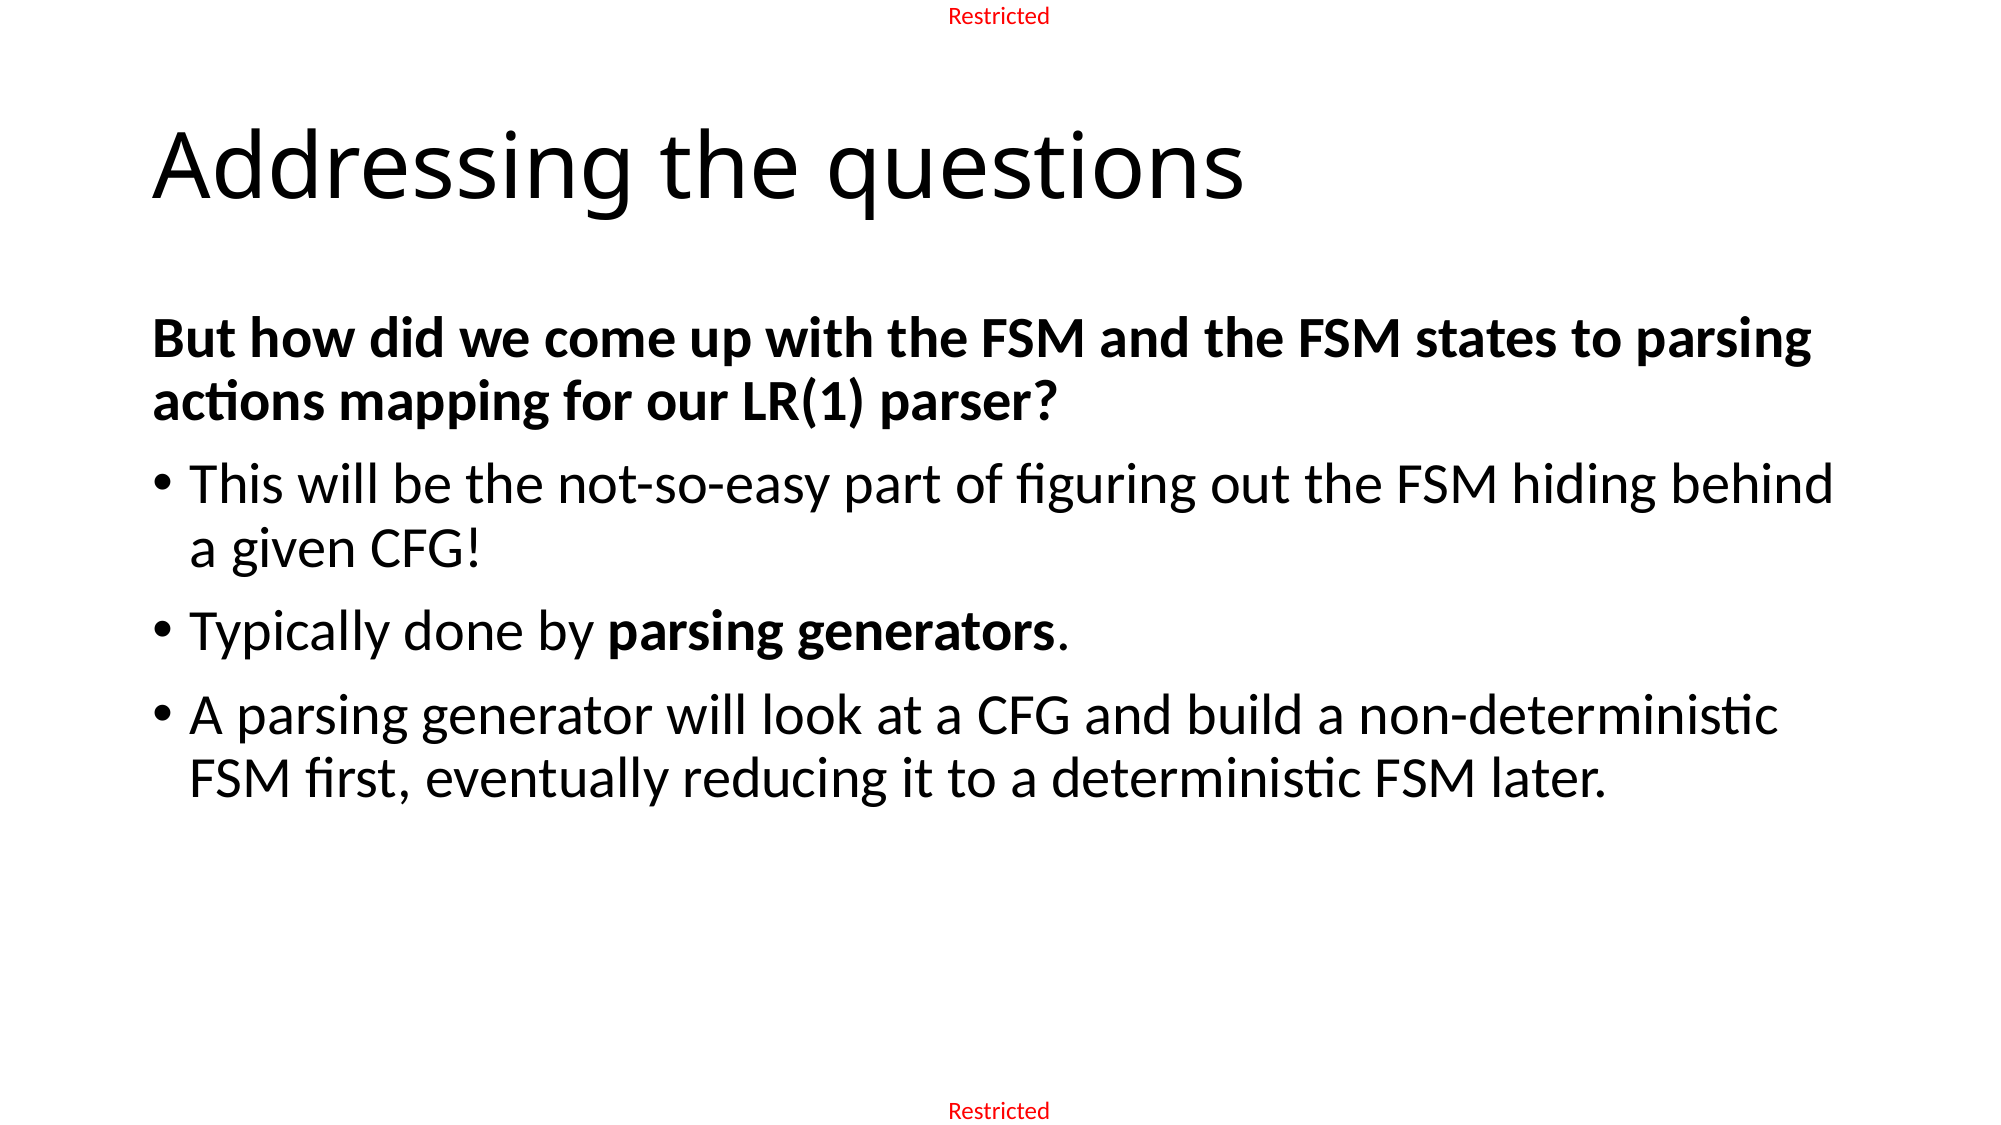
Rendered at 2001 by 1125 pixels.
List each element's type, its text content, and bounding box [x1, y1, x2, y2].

title Addressing the questions [137, 59, 1863, 278]
list But how did we come up with the FSM and the FSM states to parsing actions mapping for our LR(1) parser? This will be the not-so-easy part of figuring out the FSM hiding behind a given CFG! Typically done by parsing generators. A parsing generator will look at a CFG and build a non-deterministic FSM first, eventually reducing it to a deterministic FSM later. [137, 299, 1863, 1014]
